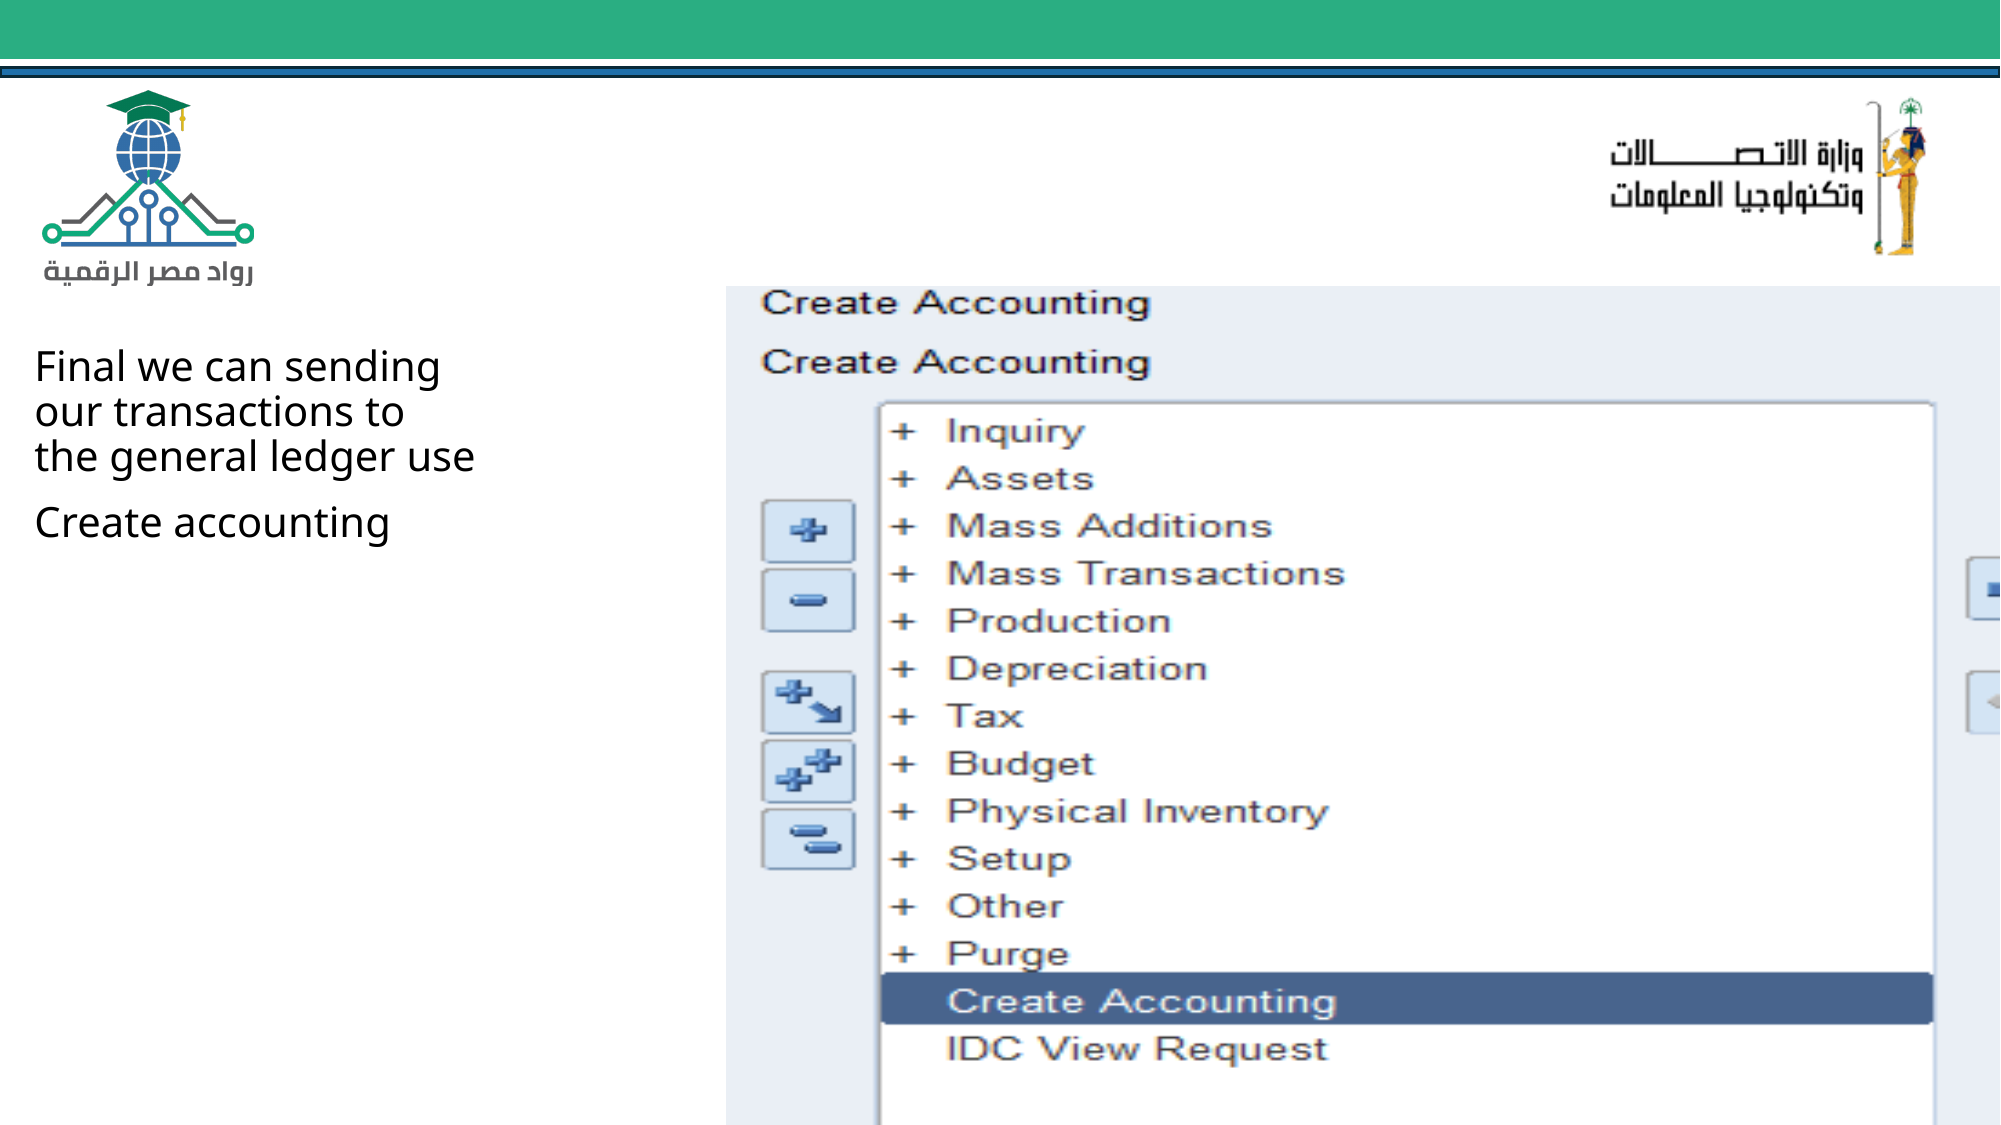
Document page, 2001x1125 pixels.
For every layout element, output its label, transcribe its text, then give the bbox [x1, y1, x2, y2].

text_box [0, 0, 2000, 286]
picture [725, 286, 2000, 1125]
list Final we can sending our transactions to the general ledger use Create accounting [19, 337, 492, 963]
text_box [1, 324, 507, 602]
